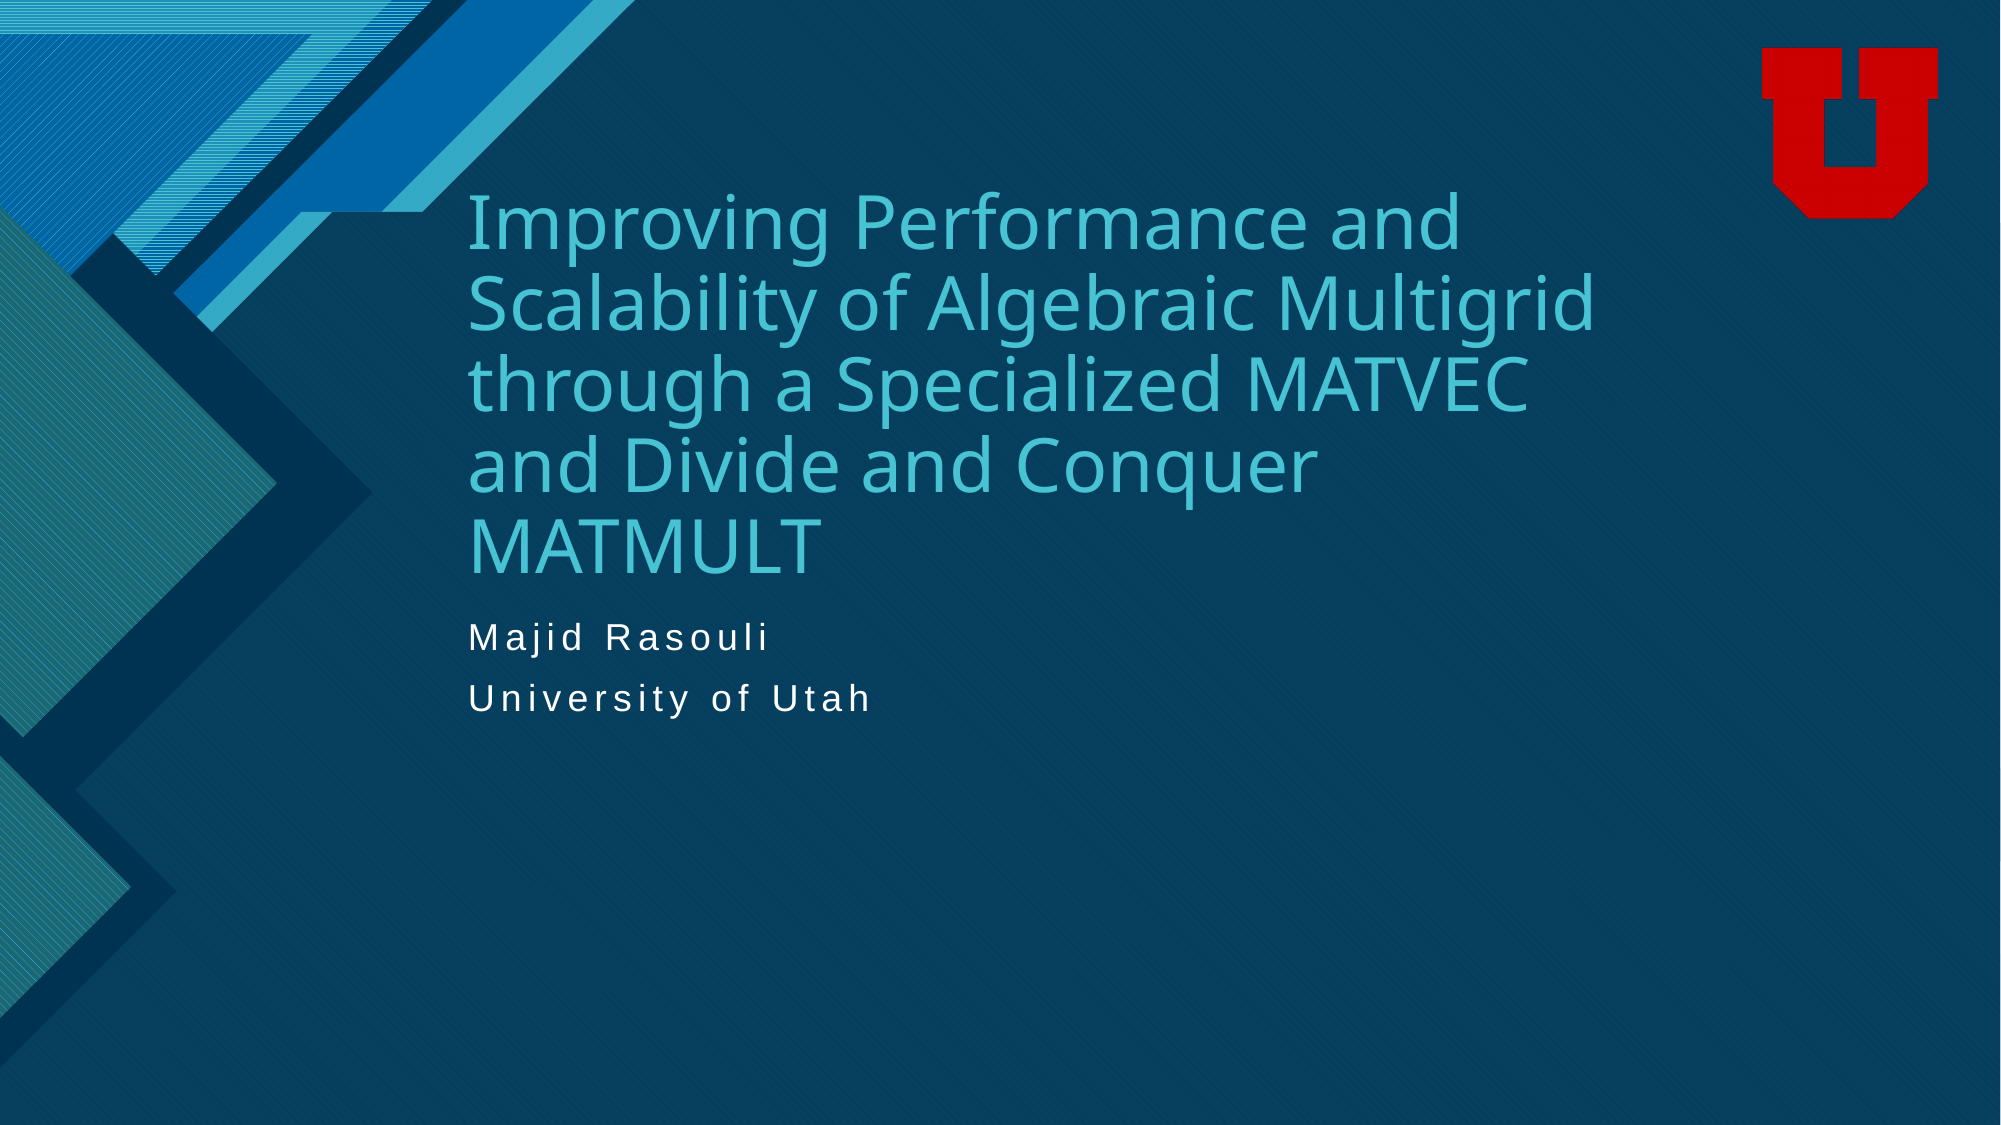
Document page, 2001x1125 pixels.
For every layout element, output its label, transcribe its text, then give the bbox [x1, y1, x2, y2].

picture [760, 284, 771, 294]
picture [1451, 206, 1456, 216]
picture [500, 209, 509, 219]
picture [949, 277, 956, 284]
picture [1472, 290, 1482, 295]
picture [887, 209, 893, 219]
picture [1148, 230, 1154, 238]
picture [860, 216, 872, 228]
picture [1414, 289, 1422, 298]
picture [1192, 209, 1201, 218]
picture [915, 209, 935, 229]
picture [1219, 241, 1225, 248]
picture [1023, 209, 1036, 222]
picture [1422, 219, 1428, 228]
picture [947, 228, 952, 238]
picture [1049, 238, 1054, 248]
picture [500, 223, 505, 233]
picture [728, 209, 733, 219]
picture [1585, 274, 1590, 283]
picture [1424, 214, 1430, 221]
picture [1001, 223, 1007, 234]
picture [1249, 209, 1259, 214]
picture [747, 228, 752, 238]
picture [1450, 231, 1456, 241]
picture [902, 224, 908, 236]
picture [947, 236, 952, 246]
picture [1171, 237, 1178, 247]
picture [819, 210, 825, 219]
picture [1342, 244, 1351, 249]
picture [644, 225, 650, 236]
picture [740, 290, 745, 298]
picture [500, 240, 505, 248]
picture [598, 221, 604, 232]
picture [1049, 209, 1060, 218]
picture [551, 224, 557, 235]
picture [1148, 290, 1156, 295]
picture [582, 244, 592, 249]
picture [1378, 216, 1384, 226]
picture [1405, 226, 1411, 237]
picture [477, 225, 483, 236]
picture [1166, 225, 1178, 238]
picture [1333, 238, 1344, 249]
picture [1239, 213, 1245, 220]
picture [1131, 236, 1137, 247]
picture [1031, 228, 1036, 237]
picture [1219, 233, 1225, 244]
picture [820, 226, 825, 236]
picture [1207, 209, 1225, 227]
picture [1090, 287, 1099, 298]
picture [500, 215, 506, 226]
picture [628, 290, 641, 298]
picture [684, 209, 694, 222]
picture [1584, 289, 1590, 298]
picture [591, 242, 598, 248]
picture [792, 217, 797, 225]
picture [1099, 209, 1113, 221]
picture [1105, 227, 1111, 238]
picture [1298, 221, 1305, 230]
picture [525, 240, 531, 248]
picture [1080, 227, 1085, 237]
picture [598, 231, 604, 239]
picture [1405, 235, 1411, 246]
picture [947, 211, 955, 222]
picture [854, 290, 864, 295]
picture [1283, 288, 1288, 298]
picture [1422, 227, 1429, 239]
picture [923, 209, 934, 220]
picture [1396, 276, 1401, 286]
picture [747, 212, 754, 223]
picture [728, 226, 733, 236]
picture [1349, 209, 1364, 224]
picture [644, 234, 659, 249]
picture [655, 287, 664, 298]
picture [693, 233, 706, 248]
picture [1049, 221, 1054, 231]
picture [476, 278, 483, 284]
picture [473, 282, 478, 290]
picture [570, 290, 579, 298]
picture [980, 236, 985, 246]
picture [522, 209, 534, 219]
picture [1015, 209, 1025, 214]
picture [551, 241, 557, 248]
picture [1147, 236, 1160, 249]
picture [815, 241, 825, 253]
picture [1250, 244, 1260, 249]
picture [903, 218, 916, 230]
picture [720, 276, 725, 286]
title Improving Performance and Scalability of Algebraic Multigrid through a Specialized MATVEC and Divide and Conquer MATMULT [453, 298, 1698, 597]
picture [1236, 233, 1252, 249]
picture [819, 251, 824, 259]
picture [472, 287, 483, 298]
picture [902, 233, 918, 249]
picture [525, 223, 531, 234]
picture [1002, 217, 1007, 226]
picture [1392, 209, 1401, 214]
picture [477, 217, 483, 228]
picture [862, 290, 874, 298]
picture [1124, 209, 1136, 221]
picture [1357, 222, 1364, 232]
picture [916, 244, 927, 249]
picture [655, 278, 660, 288]
picture [616, 214, 623, 225]
picture [475, 242, 483, 248]
picture [1105, 219, 1111, 230]
picture [774, 222, 780, 233]
picture [794, 259, 801, 266]
picture [477, 234, 489, 248]
picture [551, 233, 557, 244]
picture [728, 234, 733, 244]
picture [1441, 209, 1456, 224]
picture [877, 196, 893, 212]
picture [482, 276, 491, 281]
picture [500, 232, 505, 242]
picture [1572, 290, 1585, 298]
picture [1049, 230, 1054, 240]
picture [673, 221, 680, 232]
picture [1273, 236, 1286, 249]
picture [922, 225, 933, 230]
picture [1359, 231, 1364, 241]
picture [860, 196, 870, 202]
picture [1763, 48, 1937, 218]
picture [747, 237, 752, 247]
picture [1236, 224, 1242, 236]
picture [780, 290, 788, 298]
picture [708, 224, 713, 232]
picture [1396, 284, 1401, 294]
picture [1378, 233, 1383, 243]
picture [1105, 235, 1111, 246]
picture [1399, 209, 1411, 221]
picture [946, 279, 961, 297]
picture [570, 227, 577, 239]
picture [1434, 244, 1443, 249]
picture [570, 243, 575, 253]
picture [860, 208, 866, 219]
picture [471, 196, 483, 211]
picture [1272, 220, 1283, 230]
picture [1443, 290, 1448, 298]
picture [959, 209, 967, 214]
picture [1451, 197, 1456, 207]
picture [1508, 290, 1518, 298]
picture [616, 239, 621, 248]
picture [1238, 290, 1248, 295]
picture [712, 212, 718, 219]
picture [1131, 228, 1137, 239]
picture [1291, 288, 1300, 298]
picture [1219, 224, 1225, 235]
picture [1192, 214, 1198, 225]
picture [756, 290, 765, 298]
picture [982, 279, 987, 290]
picture [860, 199, 866, 210]
picture [990, 192, 998, 197]
picture [1063, 290, 1075, 298]
picture [1418, 282, 1431, 294]
picture [1283, 280, 1290, 290]
picture [860, 224, 866, 235]
picture [644, 219, 650, 227]
picture [589, 209, 604, 224]
picture [1333, 232, 1339, 241]
picture [1090, 279, 1095, 289]
picture [570, 218, 576, 228]
picture [1180, 290, 1193, 298]
picture [616, 222, 621, 232]
picture [774, 239, 780, 248]
picture [1522, 290, 1530, 295]
picture [593, 275, 598, 285]
picture [860, 241, 866, 248]
picture [1192, 231, 1197, 241]
picture [1356, 238, 1364, 248]
picture [1443, 275, 1449, 282]
picture [1291, 209, 1305, 223]
picture [720, 285, 725, 295]
picture [1208, 275, 1214, 282]
picture [1282, 225, 1292, 230]
picture [539, 209, 557, 227]
picture [593, 283, 598, 293]
picture [800, 261, 810, 266]
picture [528, 290, 538, 295]
picture [1378, 224, 1383, 235]
picture [1290, 225, 1300, 230]
picture [1378, 209, 1386, 220]
picture [1272, 227, 1280, 240]
picture [1080, 210, 1087, 221]
picture [1131, 220, 1137, 231]
picture [1422, 235, 1436, 249]
picture [616, 231, 621, 241]
picture [868, 196, 879, 201]
picture [888, 289, 896, 298]
picture [616, 209, 626, 219]
picture [1377, 290, 1382, 298]
picture [570, 235, 583, 248]
picture [980, 219, 985, 229]
picture [809, 261, 817, 266]
picture [670, 290, 683, 298]
picture [664, 209, 679, 224]
picture [1173, 220, 1178, 230]
picture [570, 252, 575, 262]
picture [1104, 290, 1117, 298]
picture [1192, 222, 1197, 232]
picture [947, 219, 953, 229]
picture [975, 210, 985, 221]
picture [1480, 290, 1493, 298]
picture [688, 219, 698, 234]
picture [747, 220, 753, 230]
picture [674, 230, 679, 239]
picture [1215, 209, 1224, 218]
picture [1283, 277, 1297, 291]
picture [570, 210, 577, 221]
picture [489, 276, 501, 283]
picture [1450, 221, 1456, 232]
picture [1237, 218, 1242, 226]
picture [1324, 280, 1335, 295]
picture [1024, 293, 1033, 298]
picture [1080, 235, 1085, 246]
picture [765, 209, 780, 224]
picture [1165, 209, 1178, 222]
picture [891, 281, 905, 294]
picture [1274, 214, 1280, 221]
picture [1404, 217, 1411, 229]
picture [477, 209, 483, 220]
picture [1080, 219, 1086, 229]
picture [980, 202, 991, 213]
picture [1001, 232, 1018, 249]
picture [679, 291, 687, 298]
picture [525, 232, 531, 243]
picture [819, 234, 825, 244]
picture [980, 227, 985, 237]
picture [1283, 243, 1294, 249]
picture [514, 209, 531, 226]
picture [1049, 213, 1056, 224]
picture [1448, 238, 1456, 248]
picture [1192, 239, 1197, 248]
picture [860, 233, 866, 244]
picture [476, 196, 485, 203]
picture [562, 290, 575, 298]
picture [1114, 291, 1122, 298]
picture [1326, 277, 1335, 287]
picture [982, 288, 987, 298]
picture [728, 218, 733, 228]
picture [1349, 290, 1355, 298]
picture [774, 230, 780, 241]
picture [791, 230, 810, 249]
picture [791, 222, 797, 233]
picture [547, 209, 556, 218]
picture [1136, 291, 1143, 298]
picture [1208, 290, 1213, 298]
subtitle Majid Rasouli University of Utah [453, 610, 1614, 876]
picture [1029, 218, 1037, 231]
picture [806, 209, 825, 228]
picture [914, 225, 924, 230]
picture [1585, 281, 1590, 291]
picture [1013, 290, 1026, 298]
